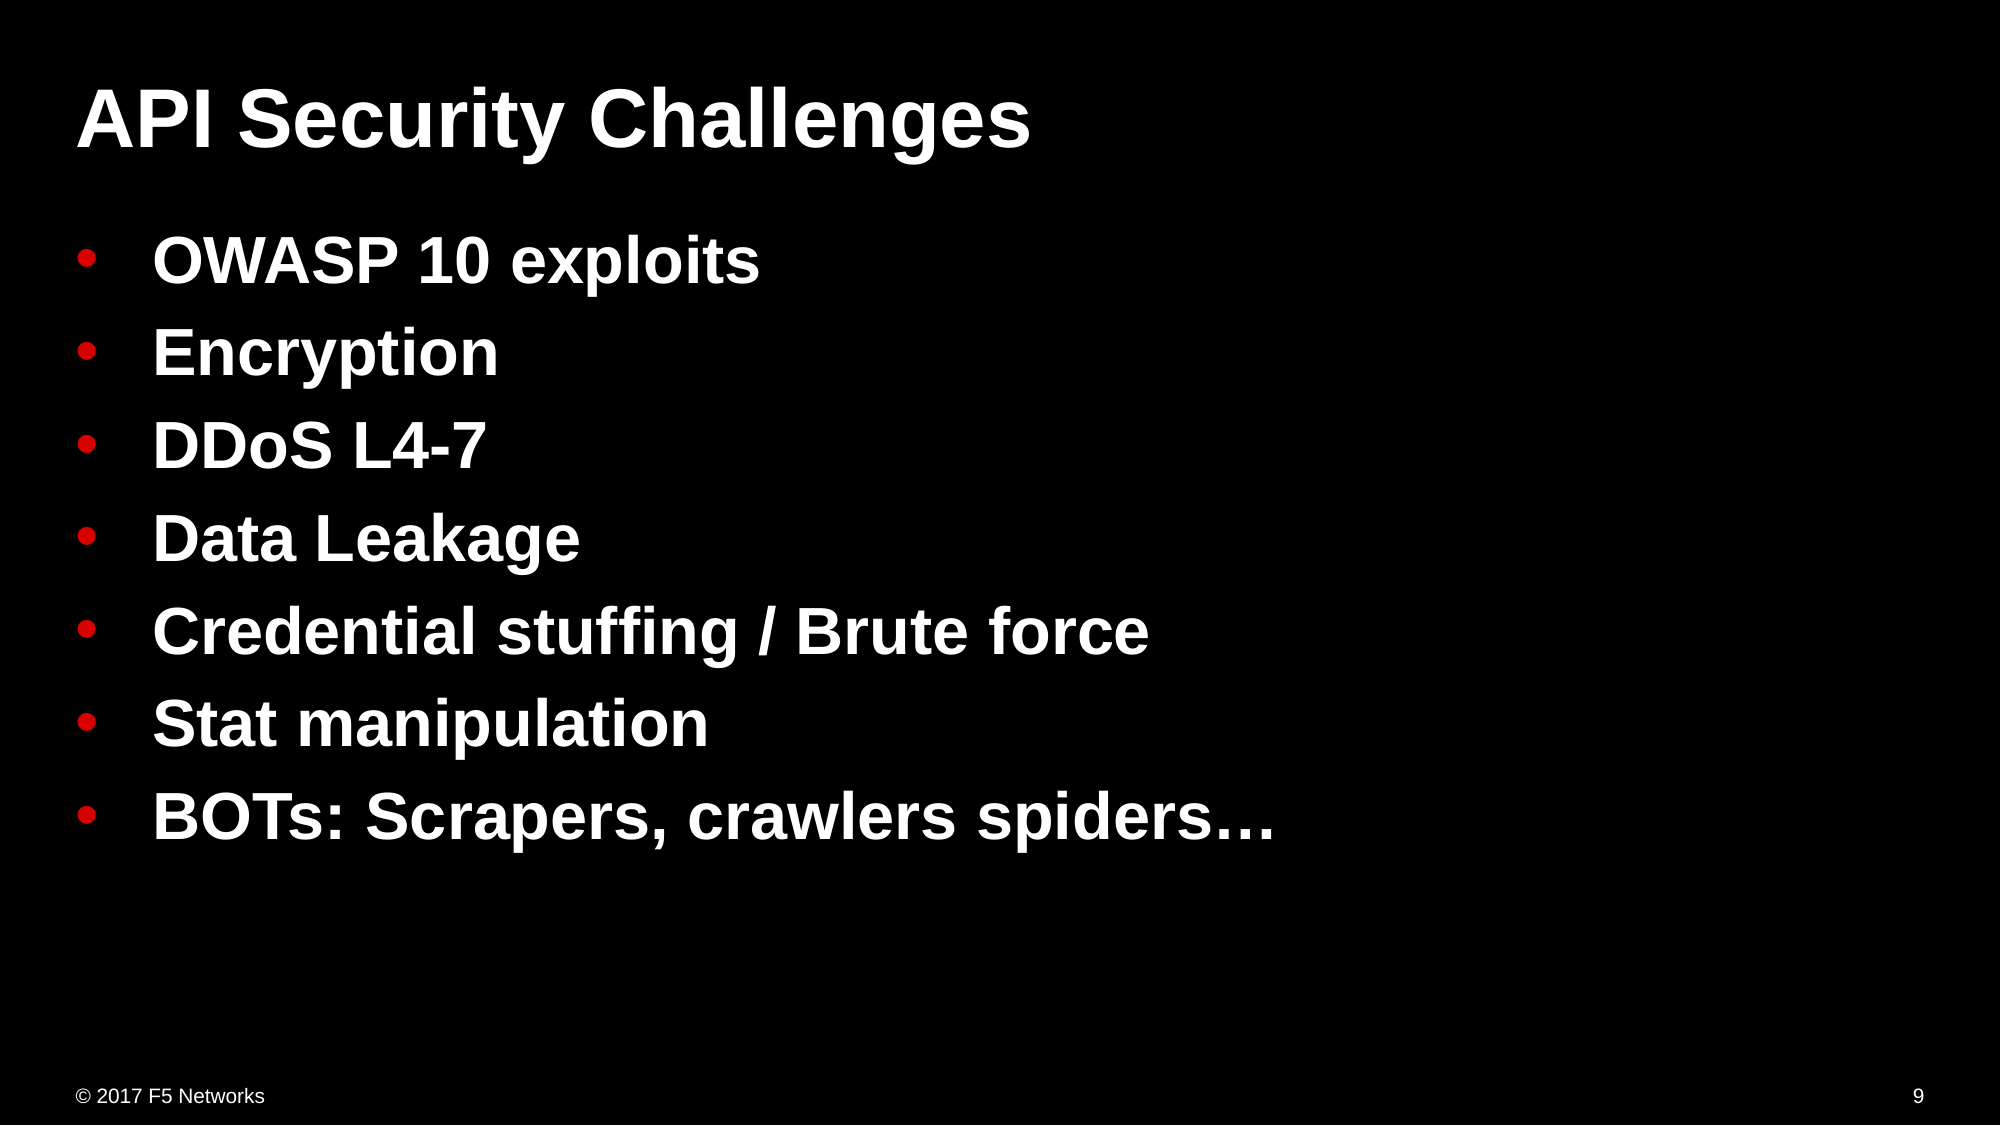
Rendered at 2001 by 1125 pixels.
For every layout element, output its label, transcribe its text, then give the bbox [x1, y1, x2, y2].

slide_number 9 [1500, 1065, 1950, 1125]
footer © 2017 F5 Networks [50, 1065, 725, 1125]
title API Security Challenges [50, 50, 1950, 193]
list OWASP 10 exploits Encryption DDoS L4-7 Data Leakage Credential stuffing / Brute force Stat manipulation BOTs: Scrapers, crawlers spiders… [50, 200, 1950, 1050]
